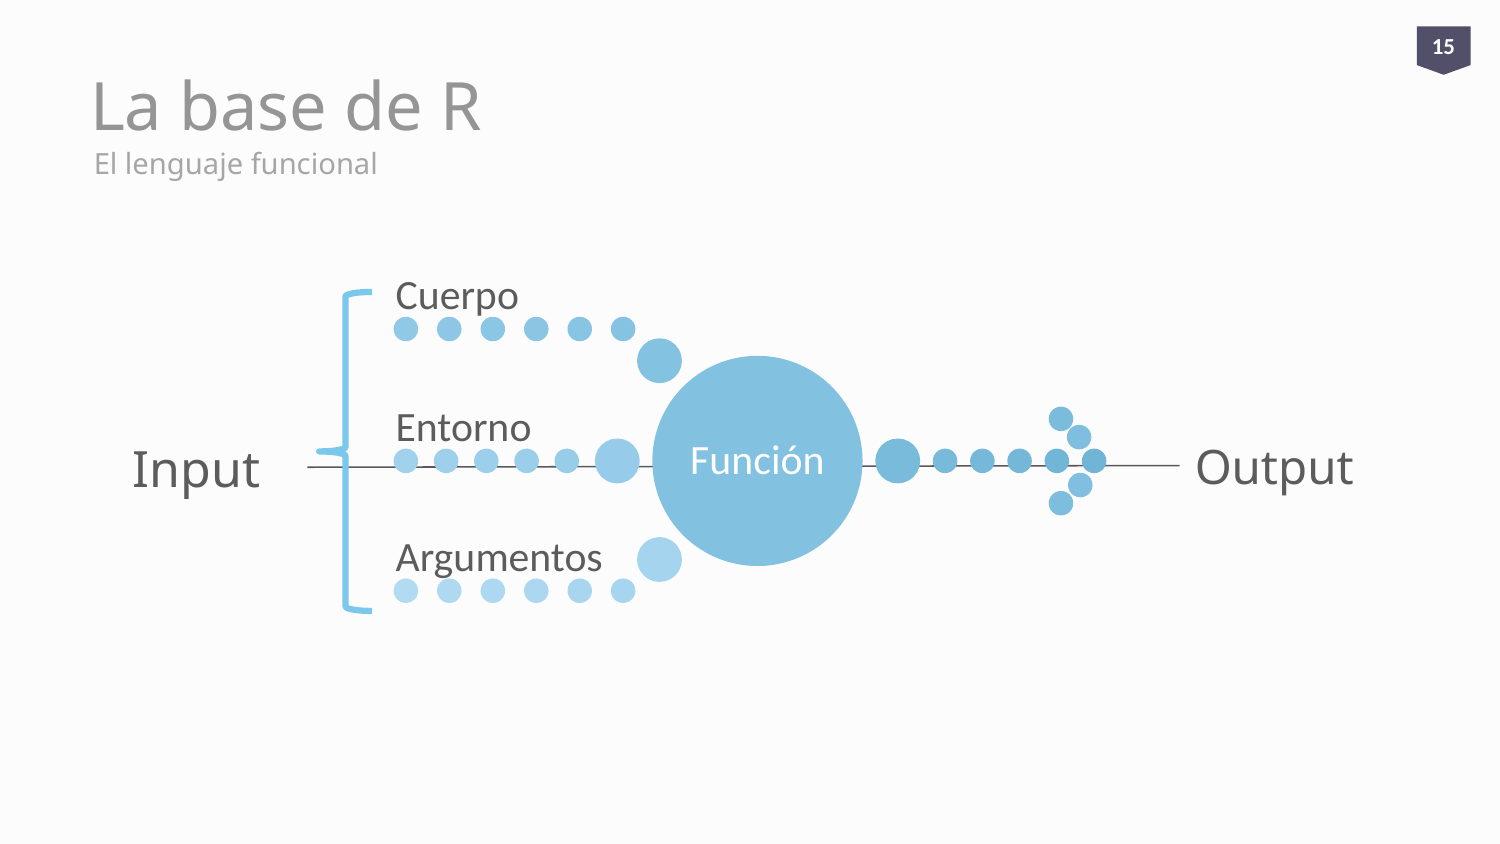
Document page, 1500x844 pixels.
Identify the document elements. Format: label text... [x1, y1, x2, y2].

text_box El lenguaje funcional [78, 132, 1429, 193]
text_box Output [1179, 421, 1370, 510]
text_box 15 [1414, 24, 1473, 77]
title La base de R [75, 33, 1400, 175]
text_box Input [117, 423, 308, 511]
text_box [318, 197, 1105, 671]
